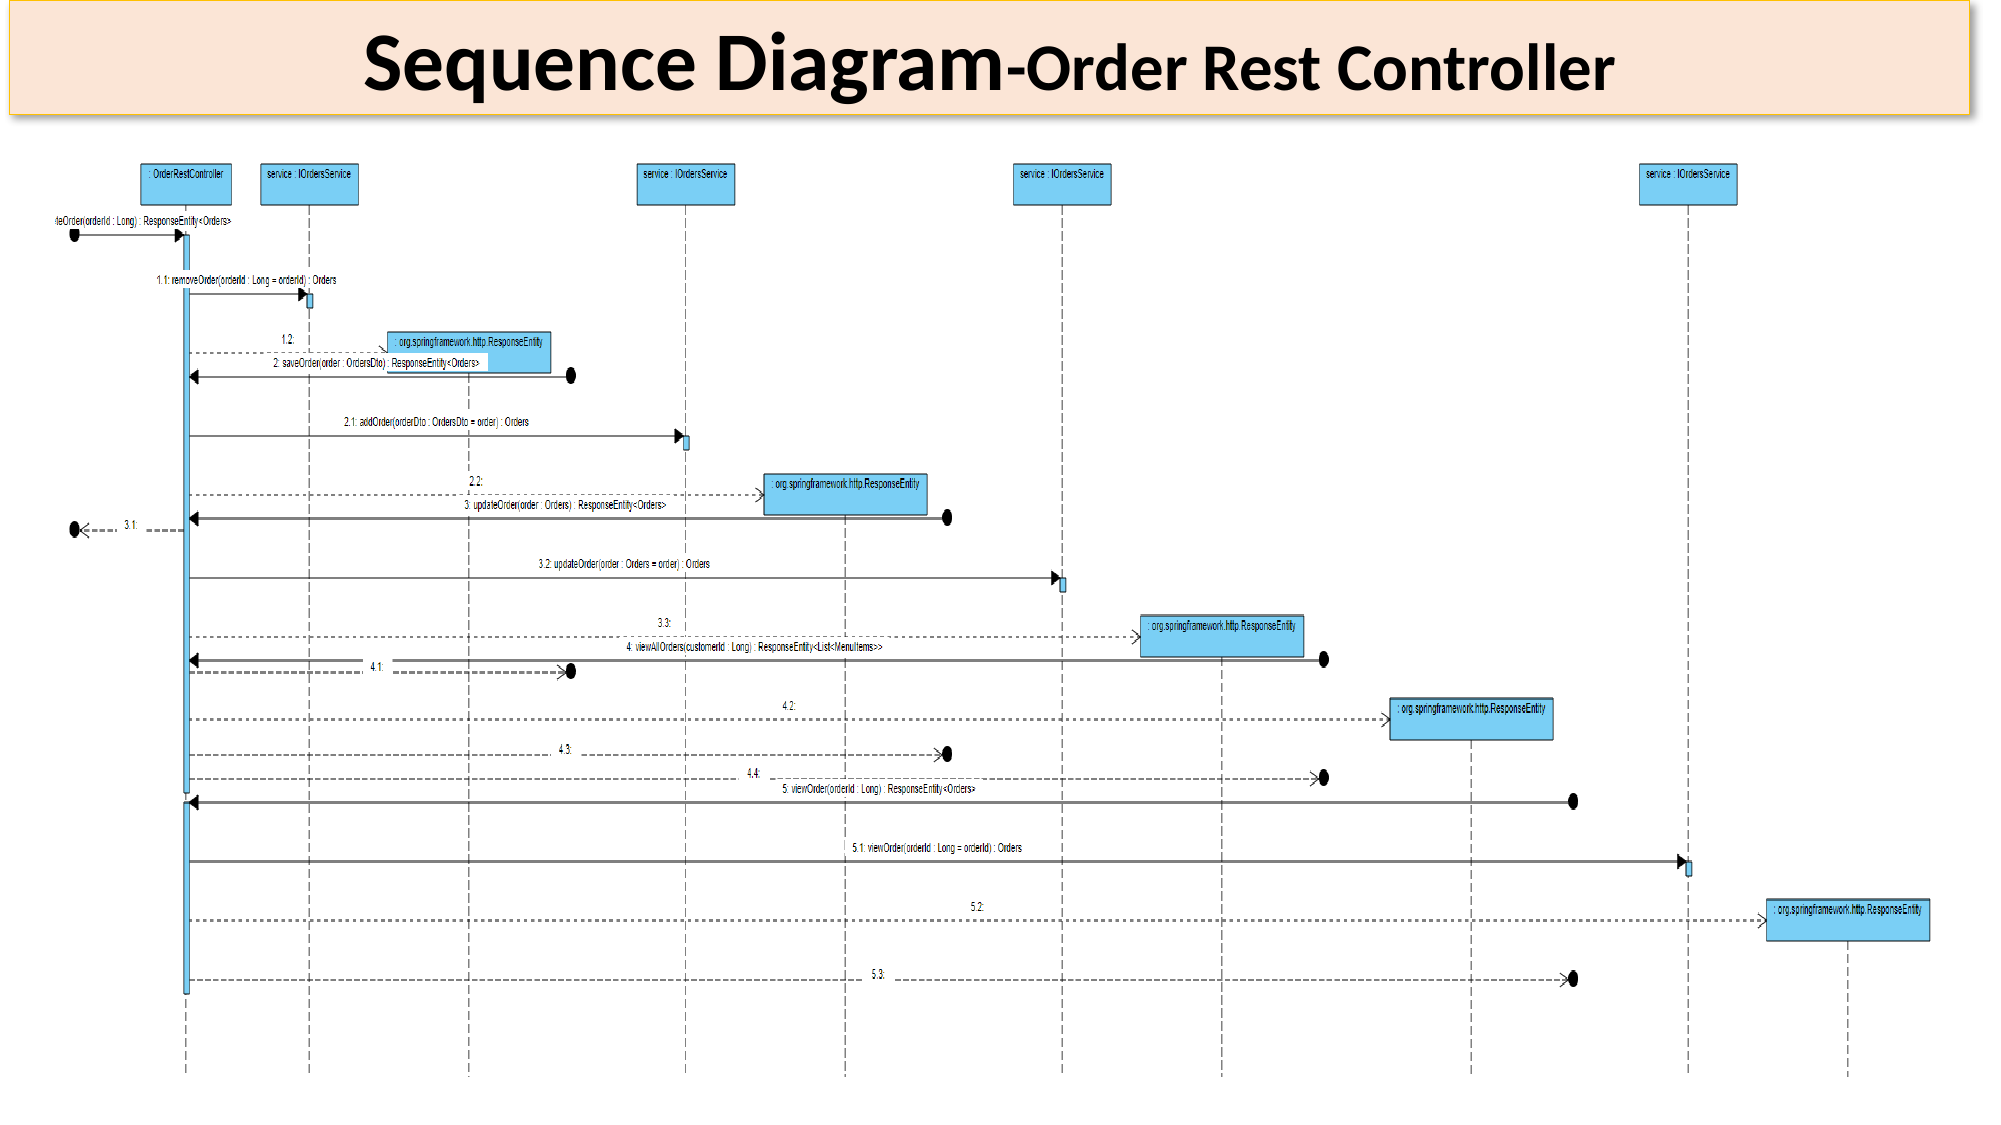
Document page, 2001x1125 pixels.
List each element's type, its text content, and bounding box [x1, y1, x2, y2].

text_box Sequence Diagram-Order Rest Controller [9, 0, 1970, 115]
picture [55, 162, 1934, 1082]
